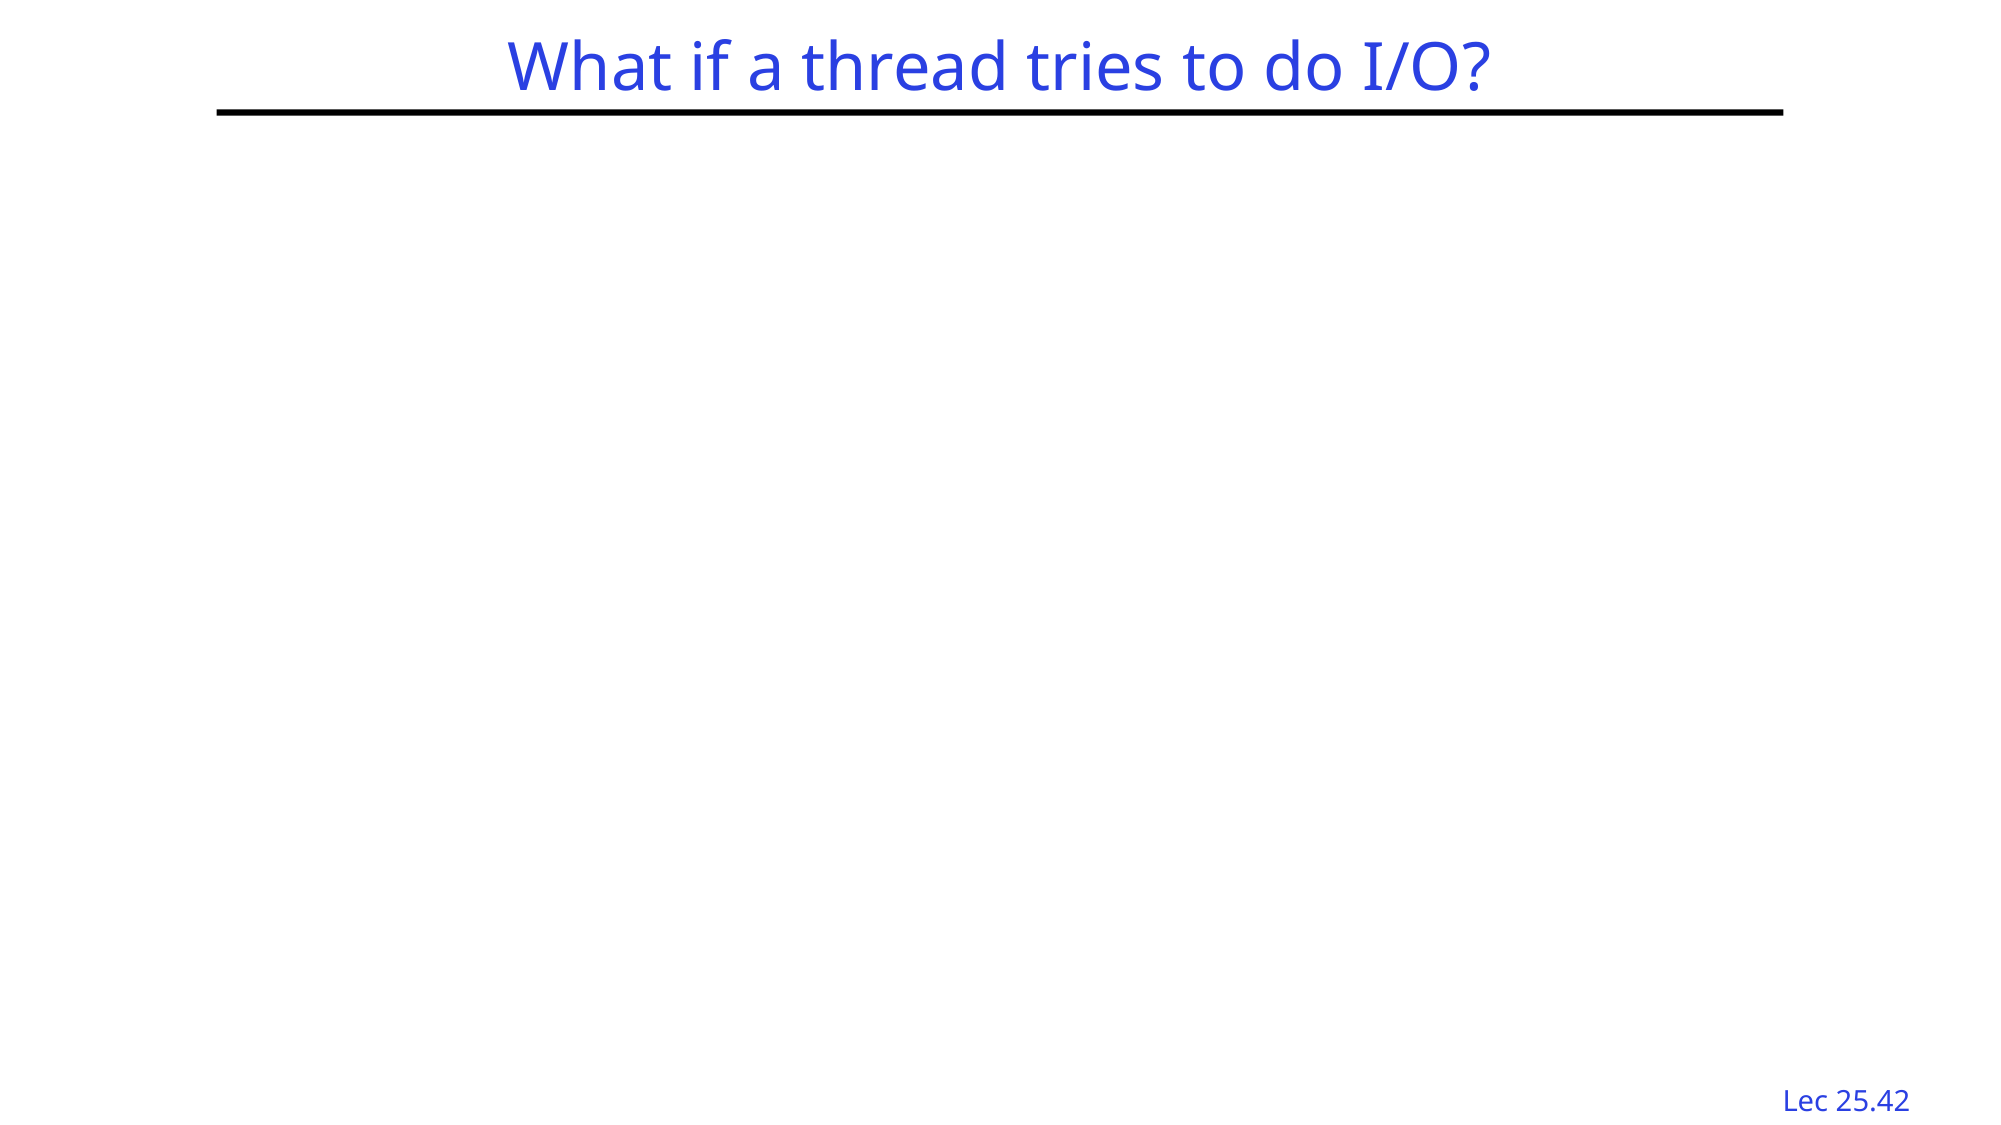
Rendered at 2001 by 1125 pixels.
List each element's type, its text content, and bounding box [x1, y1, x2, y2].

title What if a thread tries to do I/O? [216, 24, 1784, 113]
